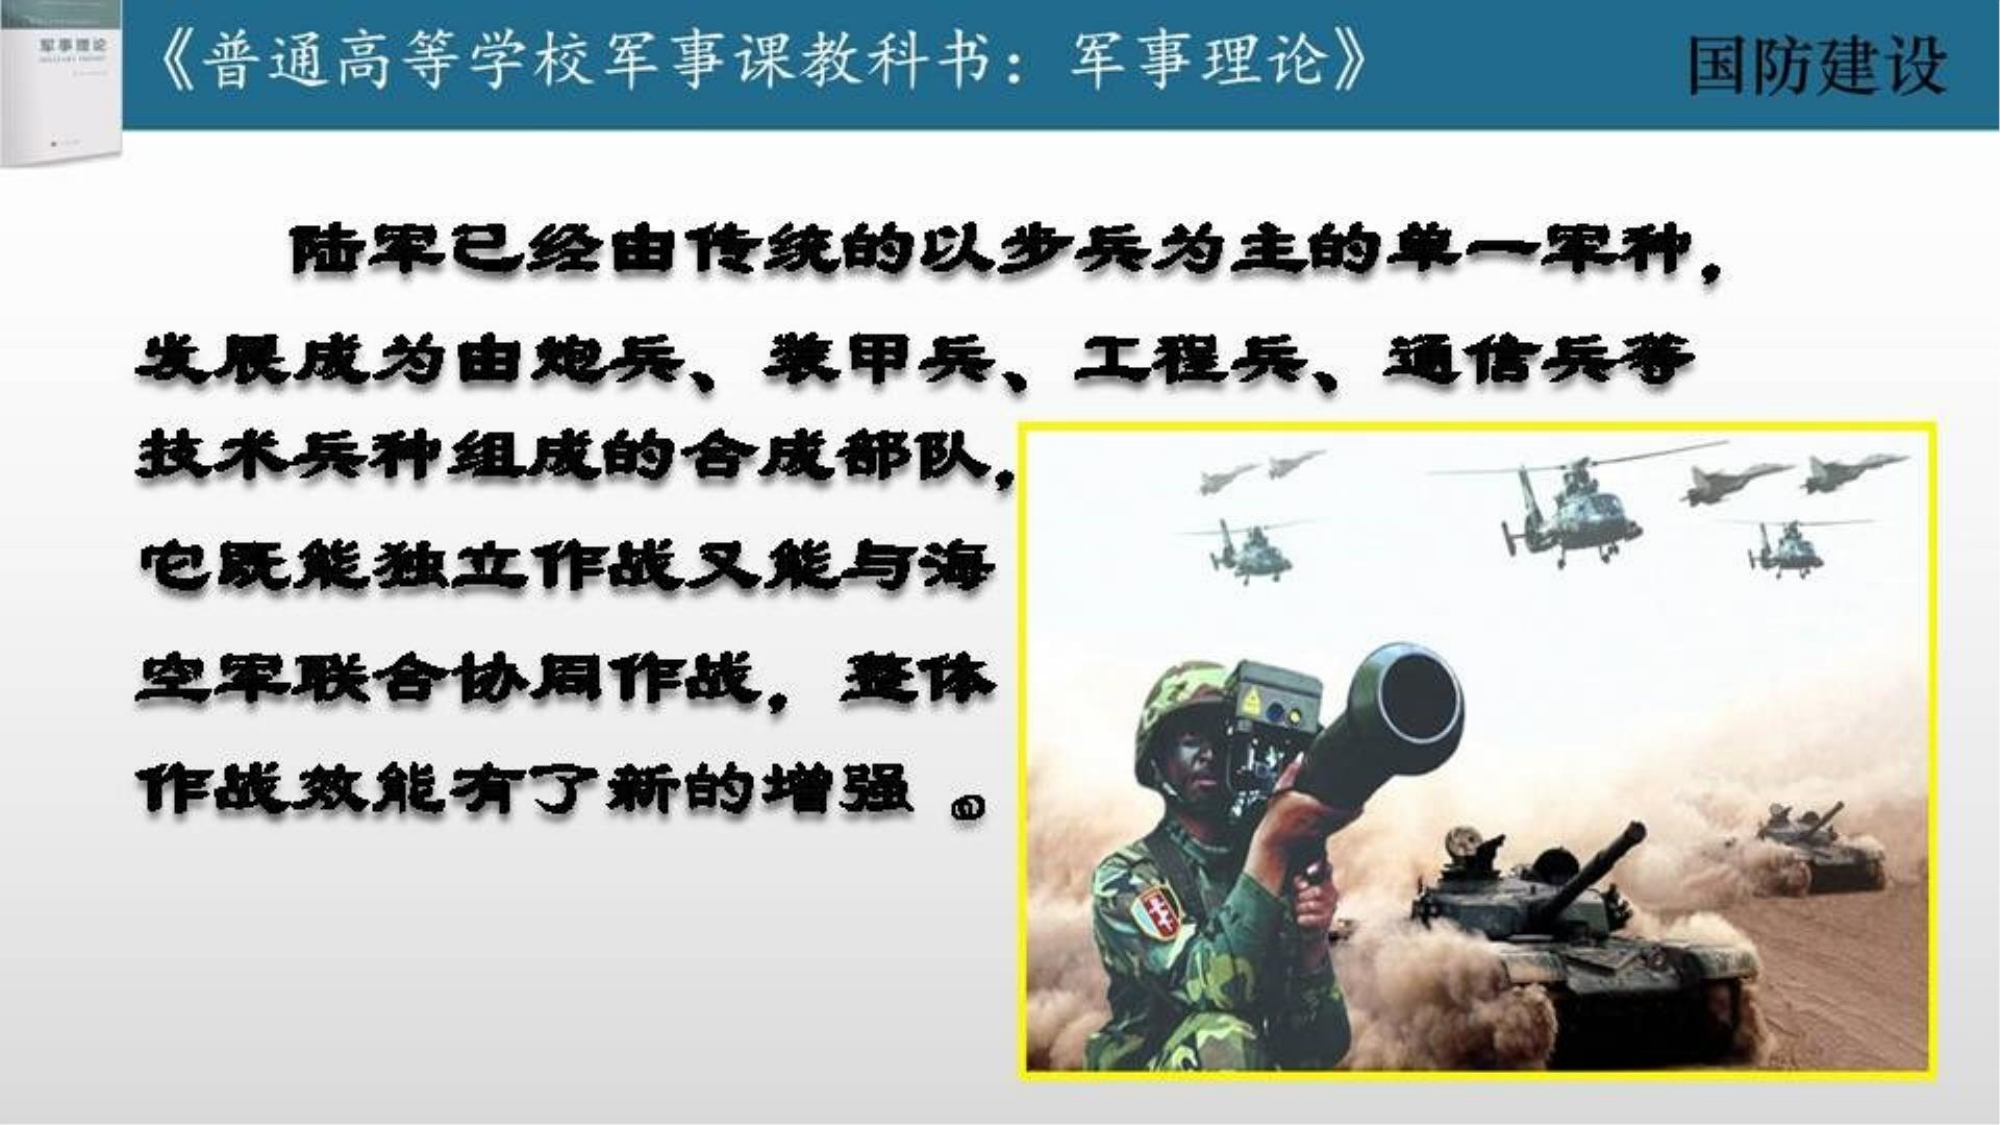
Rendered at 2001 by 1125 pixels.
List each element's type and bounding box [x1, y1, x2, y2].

text_box [0, 0, 2000, 1125]
